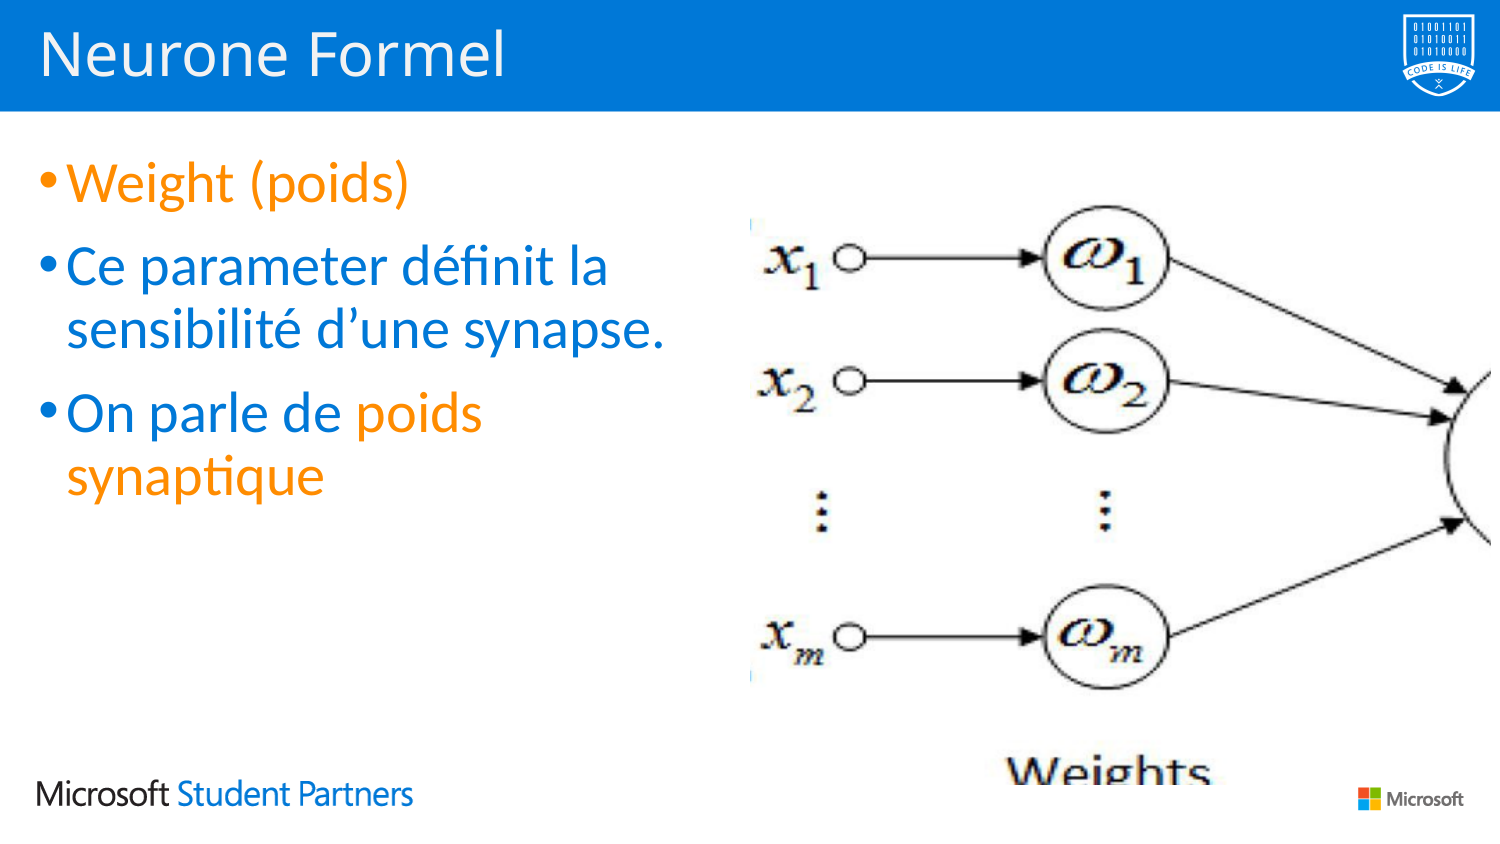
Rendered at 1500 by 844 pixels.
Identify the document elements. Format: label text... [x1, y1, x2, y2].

picture [0, 0, 1500, 844]
title Neurone Formel [38, 23, 1285, 90]
list Weight (poids) Ce parameter définit la sensibilité d’une synapse. On parle de poids synaptique [38, 151, 749, 735]
